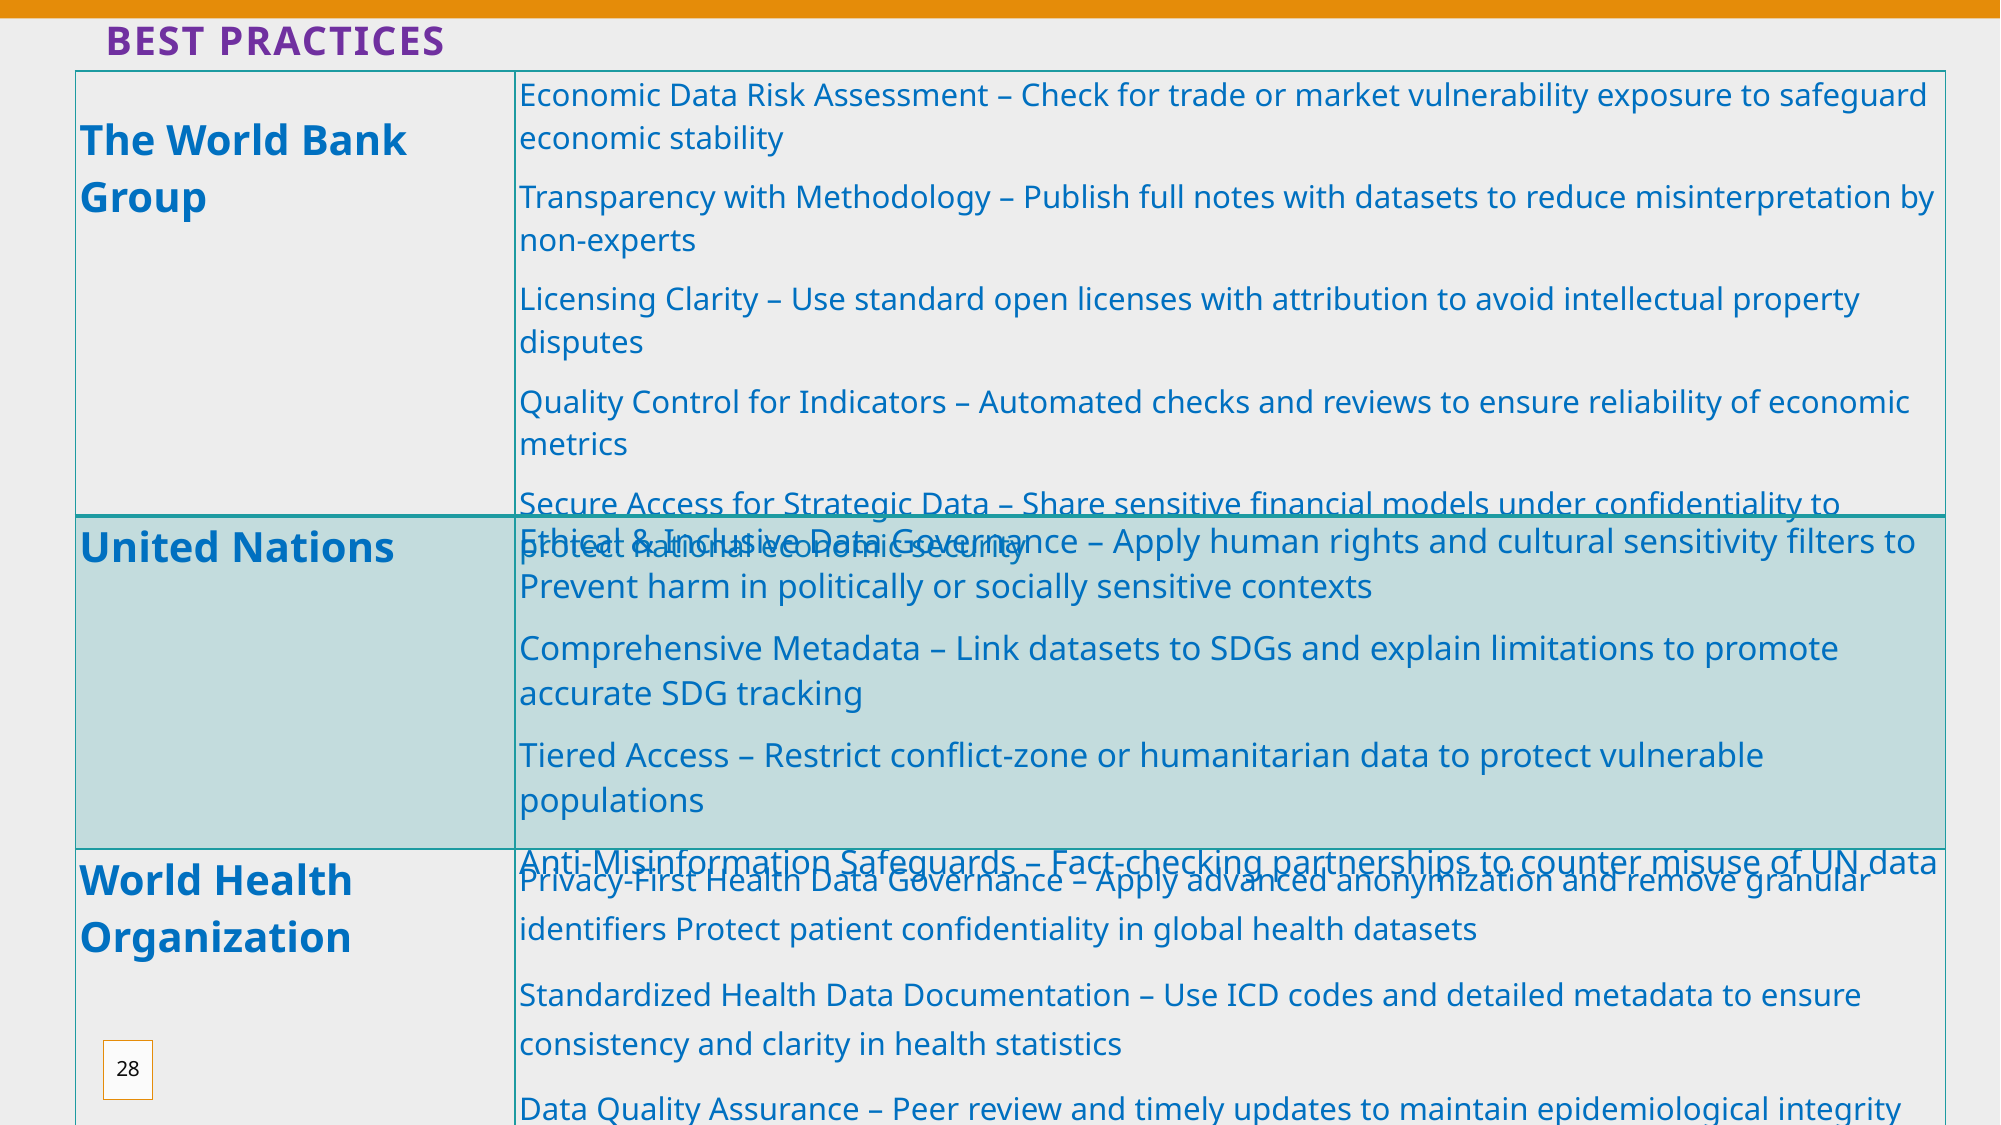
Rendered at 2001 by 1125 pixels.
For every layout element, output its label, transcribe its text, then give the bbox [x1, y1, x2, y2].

table_header The World Bank Group [76, 72, 514, 514]
table_cell Privacy-First Health Data Governance – Apply advanced anonymization and remove granular identifiers Protect patient confidentiality in global health datasets Standardized Health Data Documentation – Use ICD codes and detailed metadata to ensure consistency and clarity in health statistics Data Quality Assurance – Peer review and timely updates to maintain epidemiological integrity Controlled Access – Secure portals for outbreak or sensitive health data to prevent misuse of high-risk datasets Global Health Data Literacy – Training for health ministries to avoid misinterpretation in public health responses [516, 850, 1945, 1125]
table_cell Ethical & Inclusive Data Governance – Apply human rights and cultural sensitivity filters to Prevent harm in politically or socially sensitive contexts Comprehensive Metadata – Link datasets to SDGs and explain limitations to promote accurate SDG tracking Tiered Access – Restrict conflict-zone or humanitarian data to protect vulnerable populations Anti-Misinformation Safeguards – Fact-checking partnerships to counter misuse of UN data [516, 518, 1945, 848]
title BEST PRACTICES [90, 8, 1946, 70]
table_cell United Nations [76, 518, 514, 848]
table_header Economic Data Risk Assessment – Check for trade or market vulnerability exposure to safeguard economic stability Transparency with Methodology – Publish full notes with datasets to reduce misinterpretation by non-experts Licensing Clarity – Use standard open licenses with attribution to avoid intellectual property disputes Quality Control for Indicators – Automated checks and reviews to ensure reliability of economic metrics Secure Access for Strategic Data – Share sensitive financial models under confidentiality to protect national economic security [516, 72, 1945, 514]
table_cell World Health Organization [76, 850, 514, 1125]
